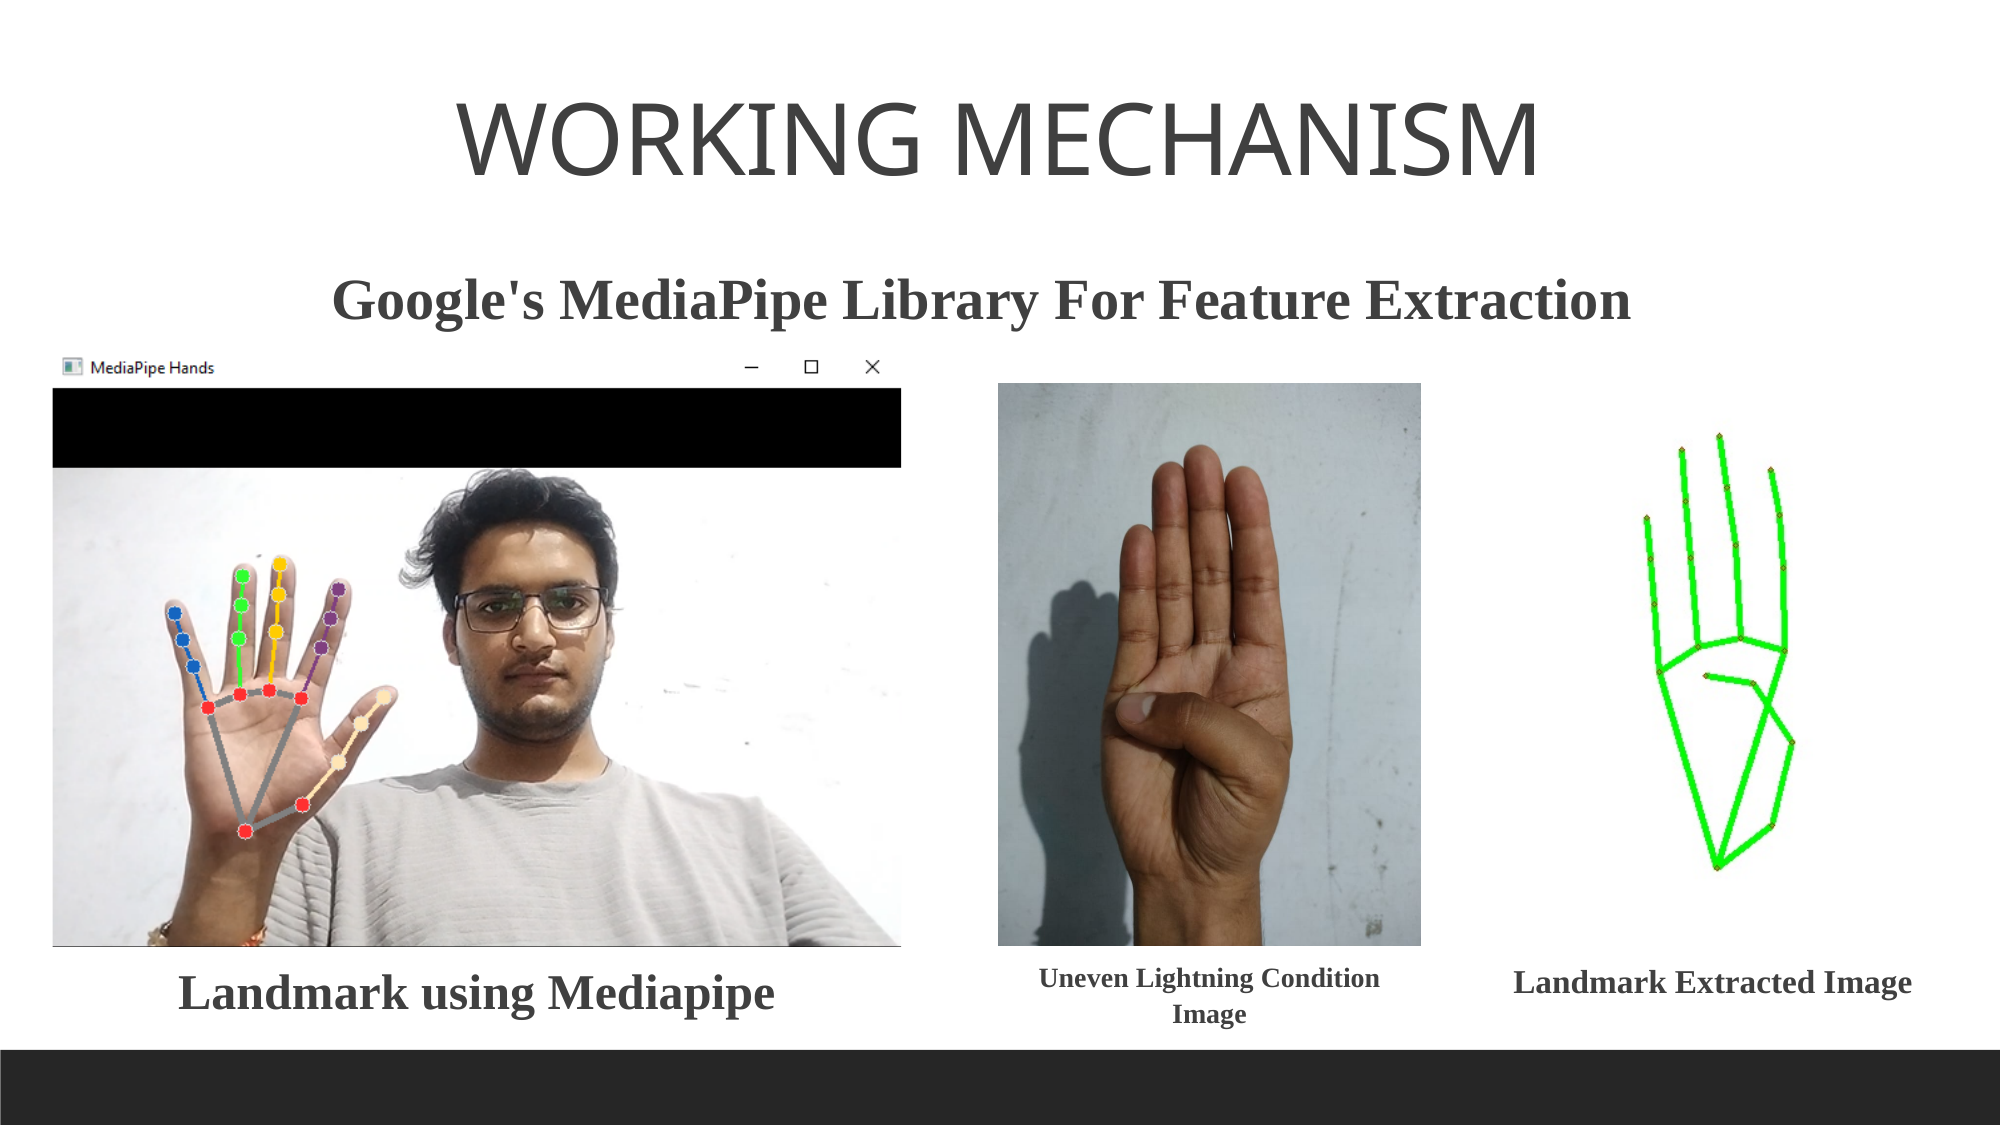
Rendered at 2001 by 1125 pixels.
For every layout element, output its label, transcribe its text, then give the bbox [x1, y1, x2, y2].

picture [1471, 398, 1973, 900]
picture [997, 383, 1421, 947]
text_box Uneven Lightning Condition Image [985, 948, 1433, 1038]
text_box Google's MediaPipe Library For Feature Extraction [88, 246, 1875, 947]
text_box Landmark Extracted Image [1454, 948, 1973, 1038]
picture [52, 351, 902, 947]
text_box Landmark using Mediapipe [72, 954, 881, 1035]
text_box WORKING MECHANISM [174, 66, 1825, 205]
